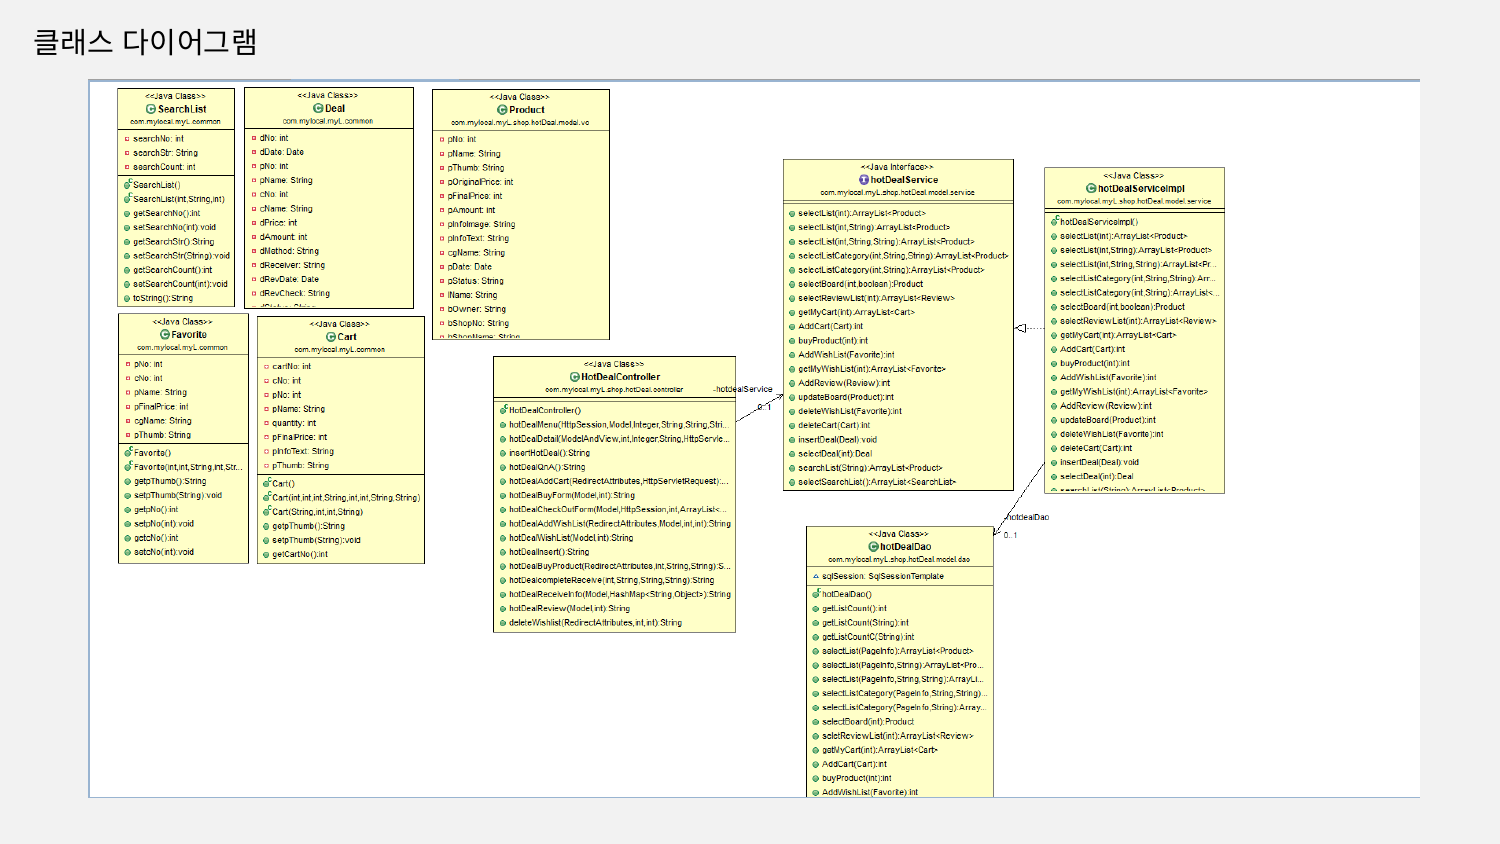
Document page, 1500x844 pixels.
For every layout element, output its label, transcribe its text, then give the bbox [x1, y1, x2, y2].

picture [88, 79, 1420, 799]
text_box 클래스 다이어그램 [22, 18, 408, 65]
